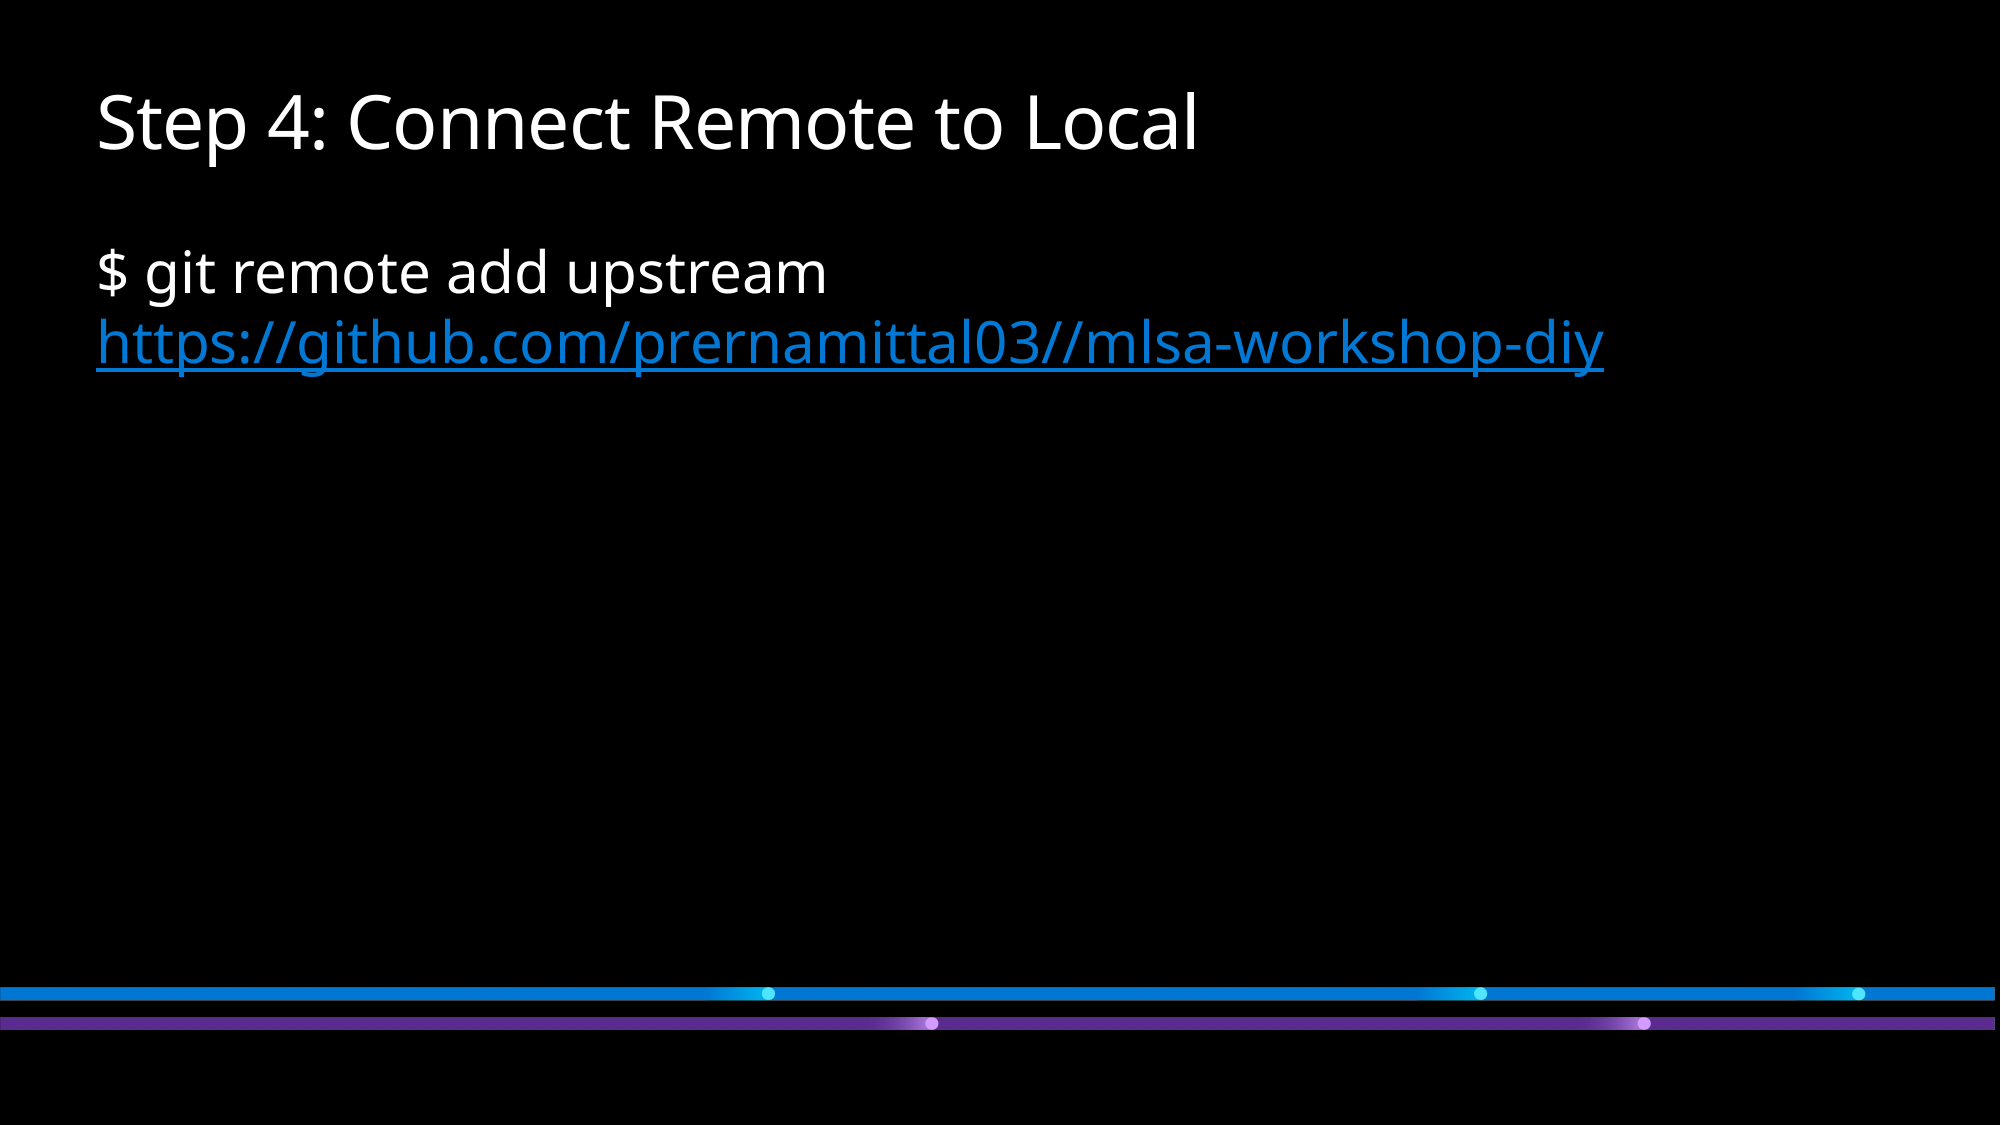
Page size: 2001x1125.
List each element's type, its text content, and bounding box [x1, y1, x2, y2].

list $ git remote add upstream https://github.com/prernamittal03//mlsa-workshop-diy [96, 235, 1904, 462]
title Step 4: Connect Remote to Local [96, 75, 1904, 166]
picture [0, 987, 2000, 1030]
